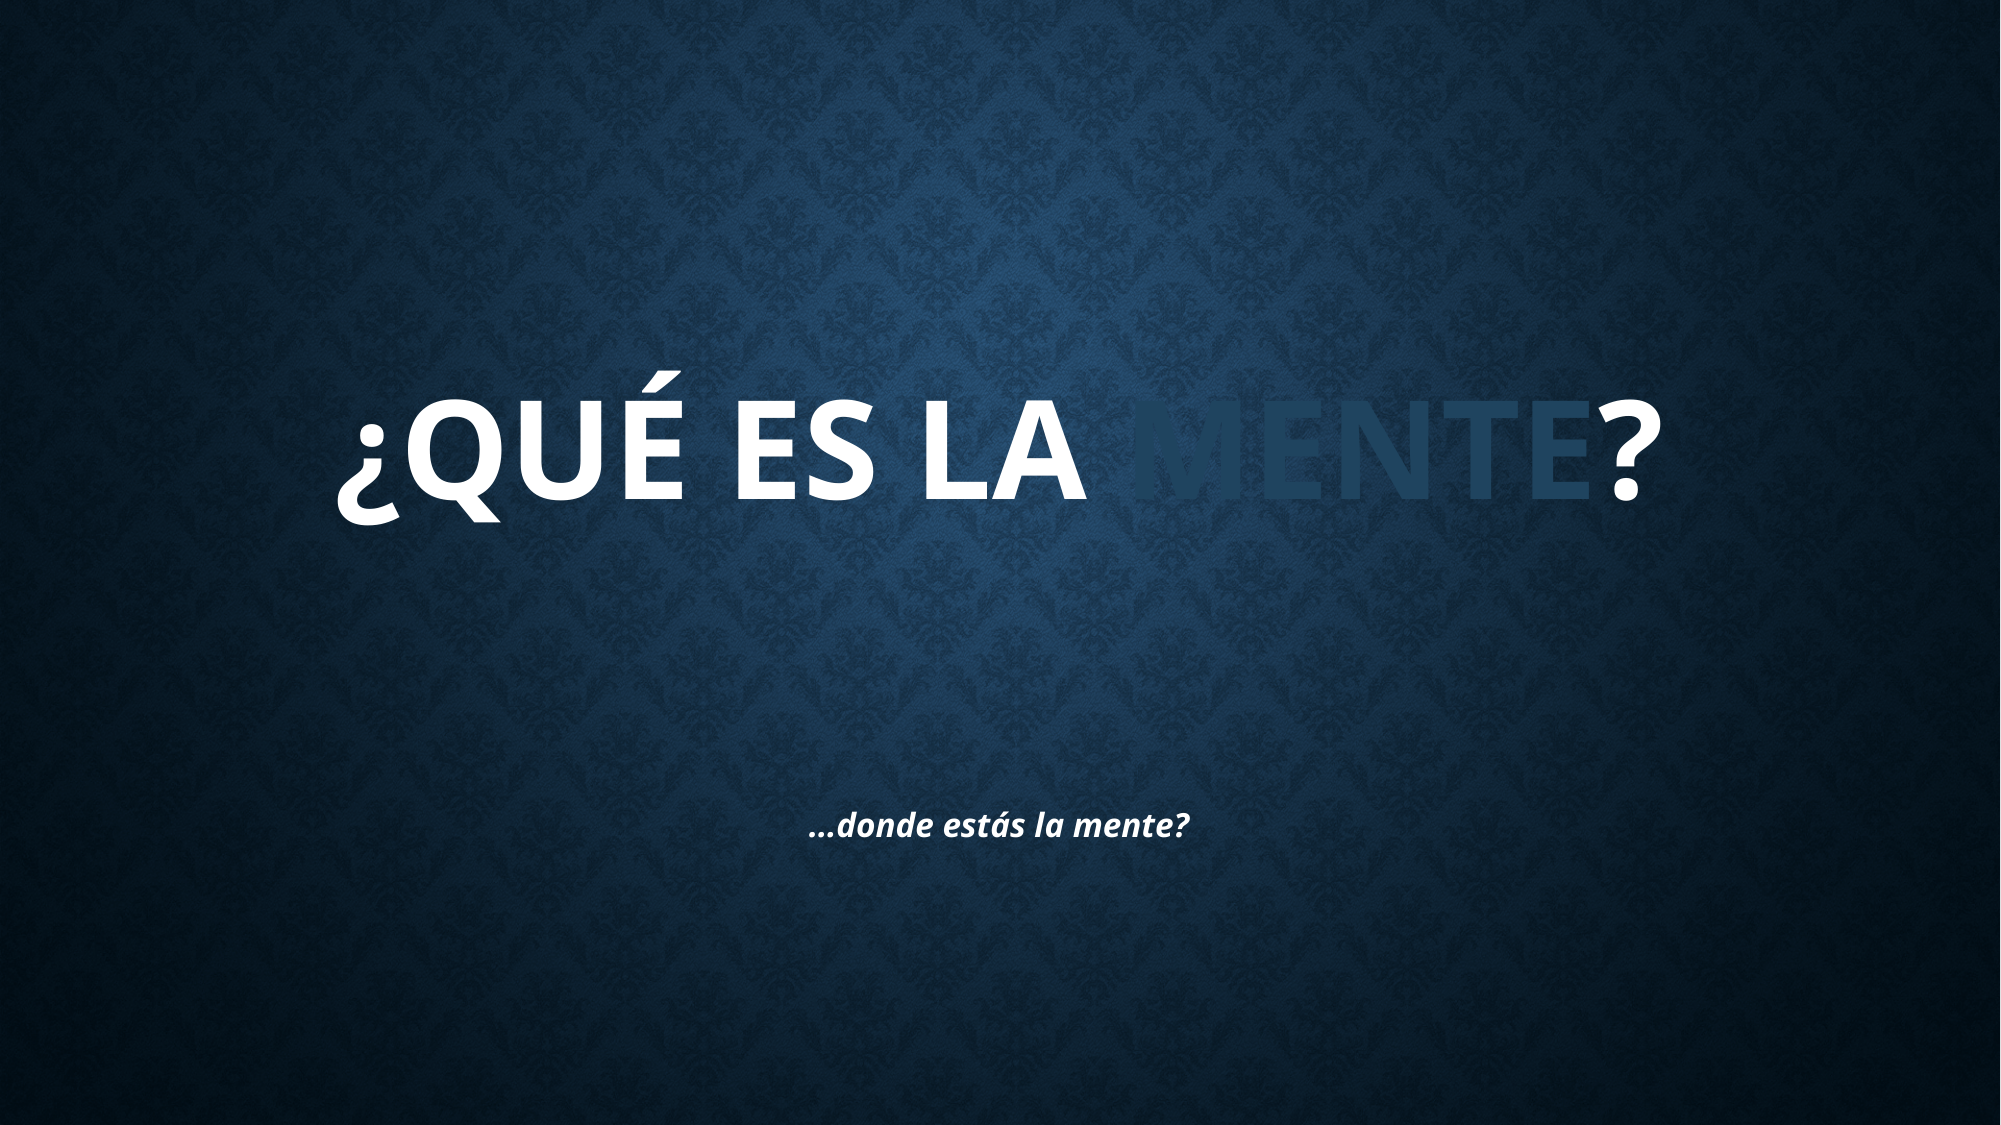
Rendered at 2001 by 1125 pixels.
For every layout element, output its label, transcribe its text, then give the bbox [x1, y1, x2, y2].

list …donde estás la mente? [149, 689, 1849, 951]
title ¿Qué es la mente? [149, 99, 1849, 662]
